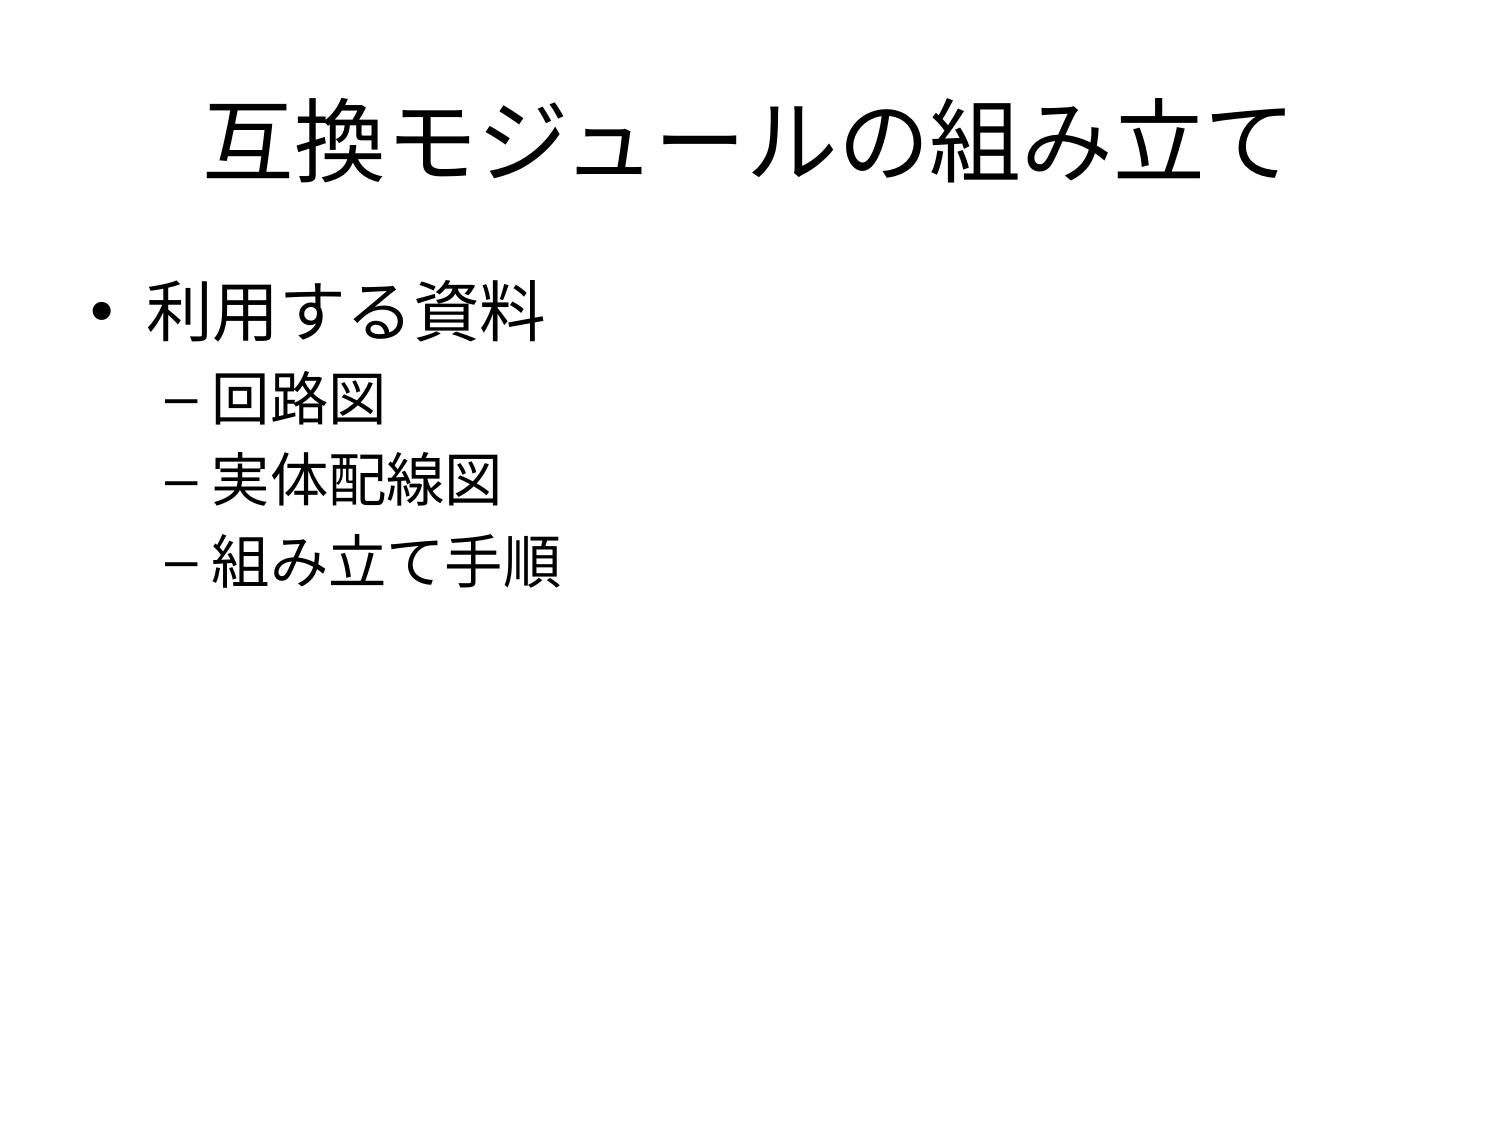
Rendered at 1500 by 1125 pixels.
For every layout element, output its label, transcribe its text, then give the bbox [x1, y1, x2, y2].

title 互換モジュールの組み立て [75, 45, 1425, 233]
list 利用する資料 回路図 実体配線図 組み立て手順 [75, 262, 1425, 1005]
